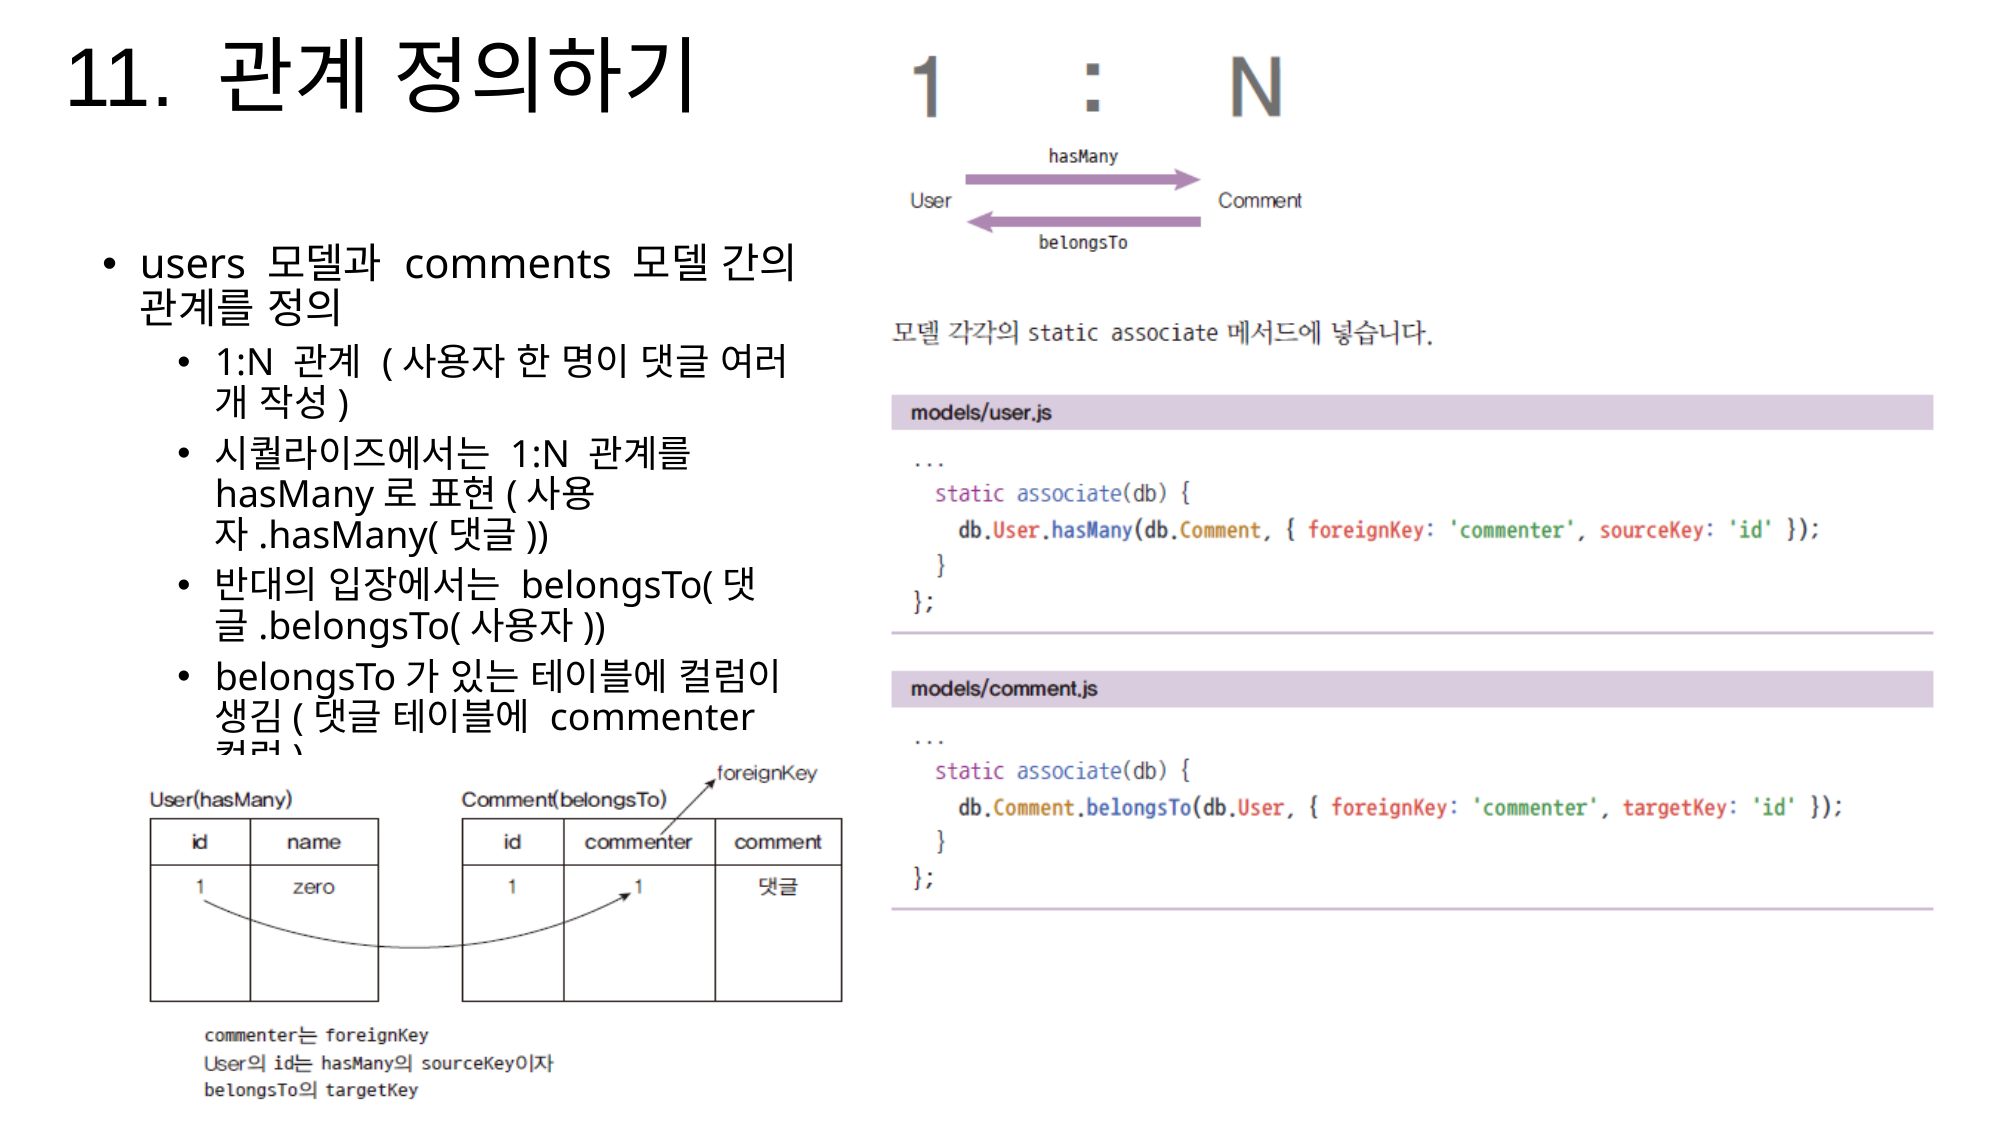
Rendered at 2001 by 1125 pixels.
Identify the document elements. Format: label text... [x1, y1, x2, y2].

text_box users 모델과 comments 모델 간의 관계를 정의 1:N 관계 (사용자 한 명이 댓글 여러 개 작성) 시퀄라이즈에서는 1:N 관계를 hasMany로 표현(사용자.hasMany(댓글)) 반대의 입장에서는 belongsTo(댓글.belongsTo(사용자)) belongsTo가 있는 테이블에 컬럼이 생김(댓글 테이블에 commenter 컬럼) [87, 235, 847, 948]
text_box 11. 관계 정의하기 [49, 27, 880, 245]
picture [136, 755, 863, 1109]
picture [880, 27, 1947, 918]
